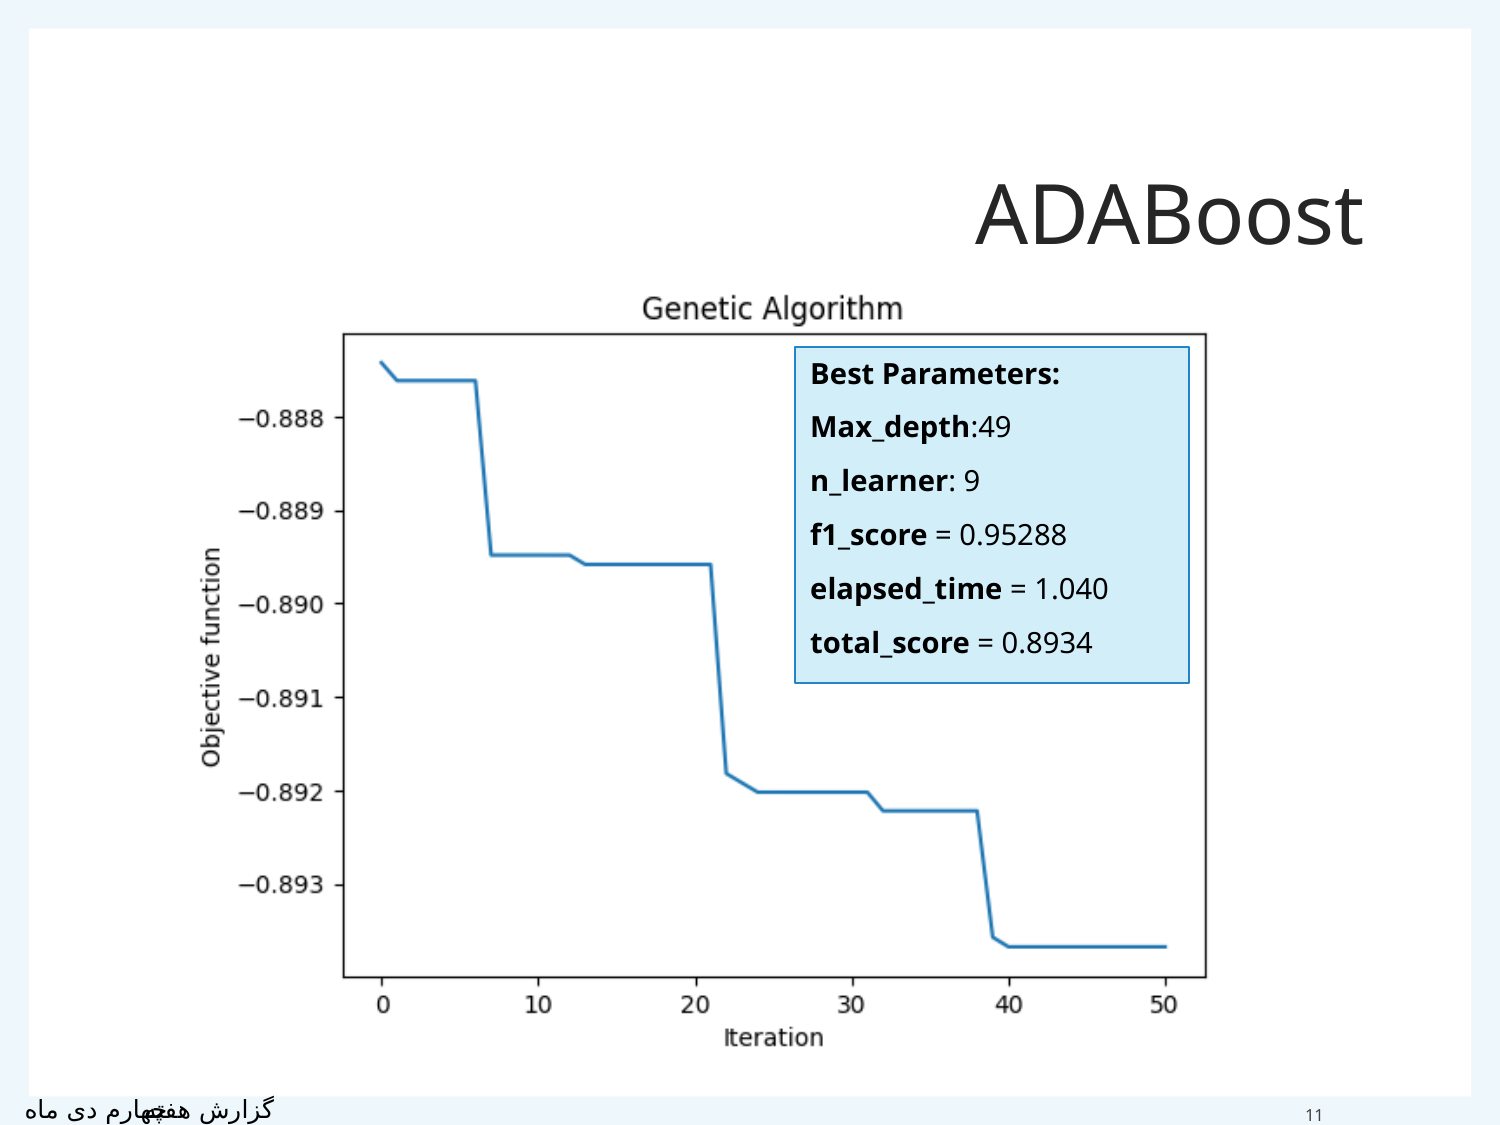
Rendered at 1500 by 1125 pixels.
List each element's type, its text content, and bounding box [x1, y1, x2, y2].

title ADABoost [120, 105, 1380, 331]
slide_number 11 [1290, 1092, 1470, 1125]
picture [185, 278, 1221, 1069]
